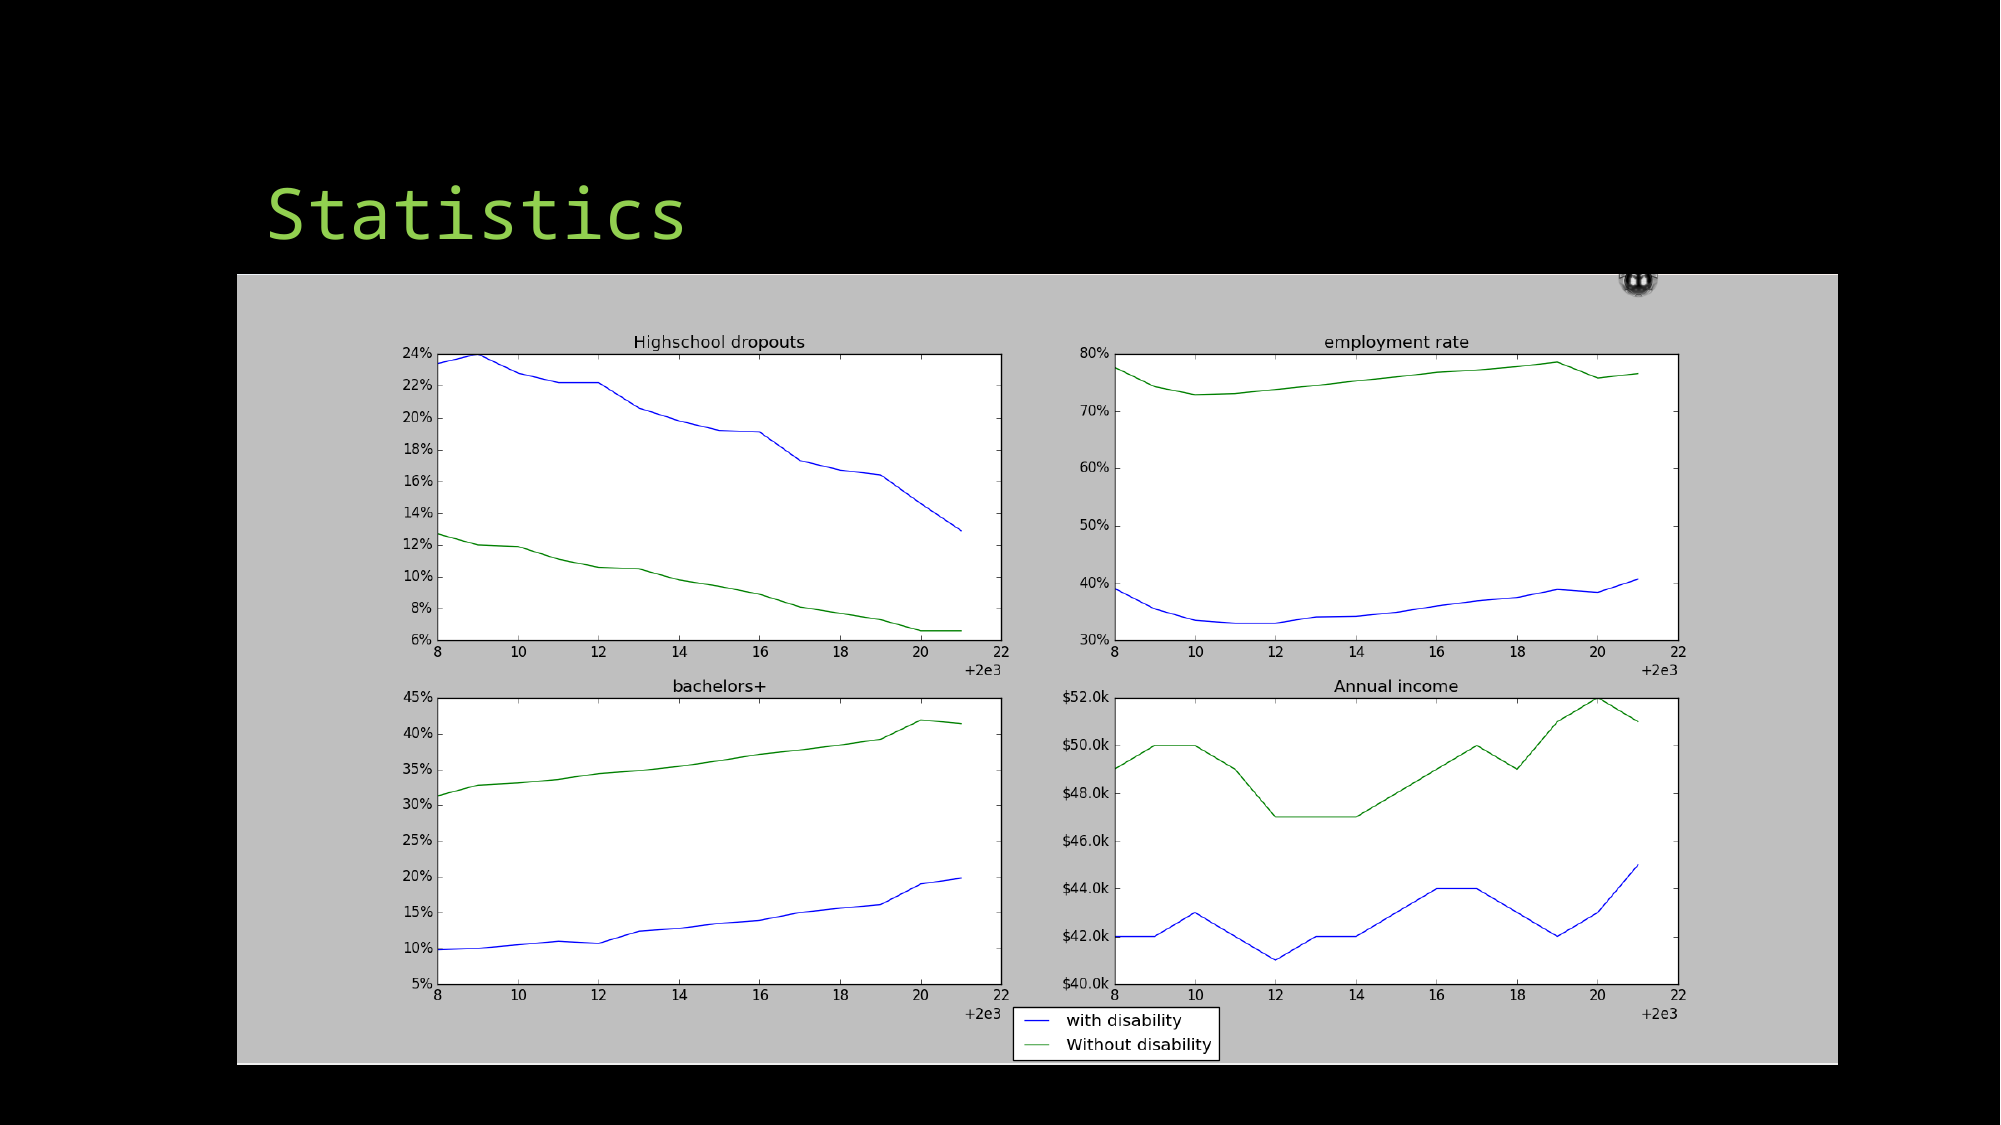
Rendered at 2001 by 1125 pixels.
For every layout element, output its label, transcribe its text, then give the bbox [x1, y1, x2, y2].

title Statistics [249, 75, 1750, 263]
picture [237, 274, 1838, 1065]
